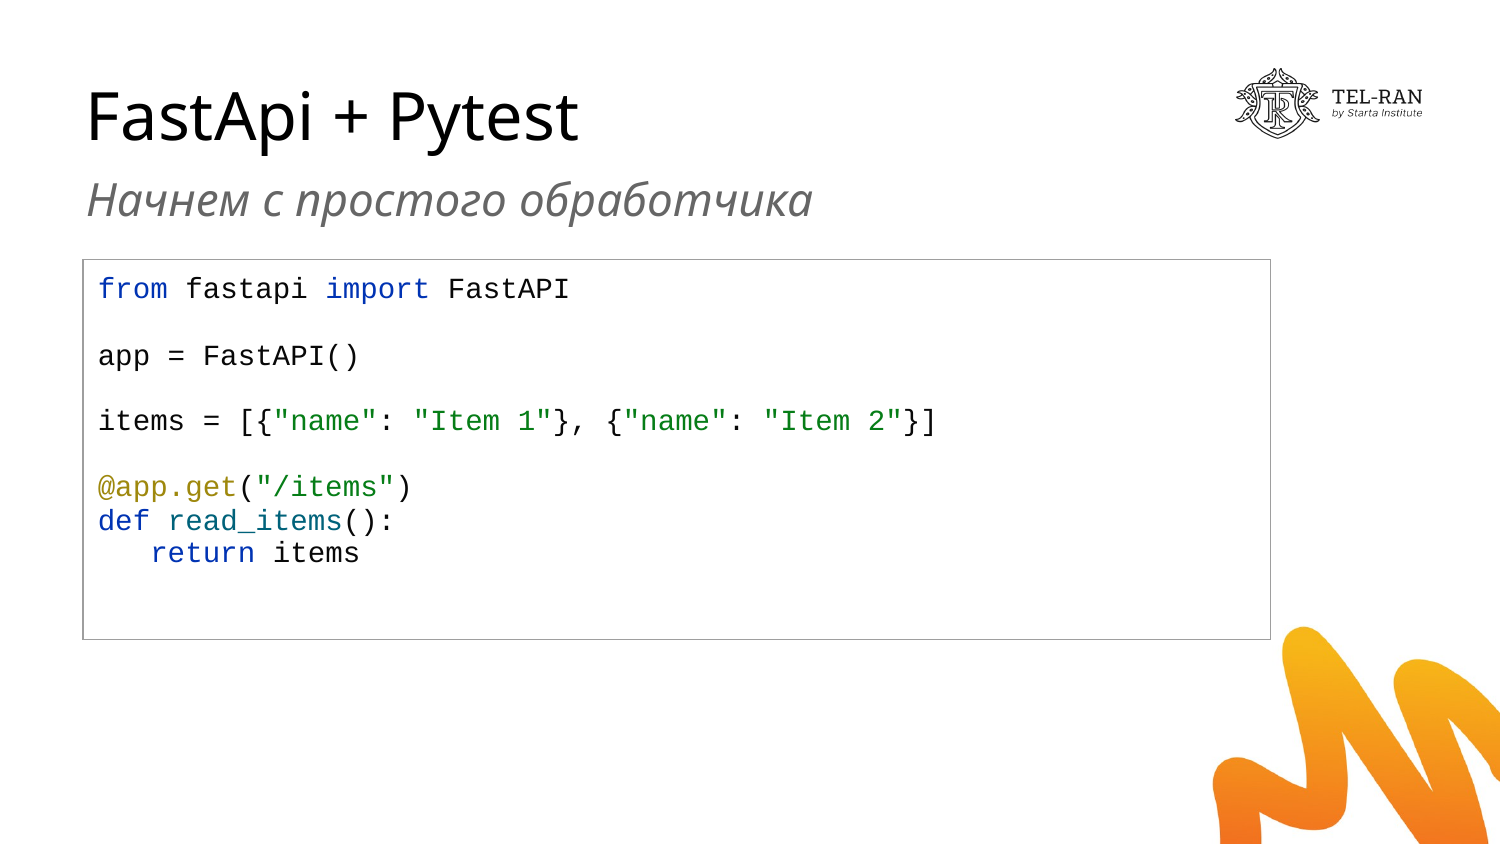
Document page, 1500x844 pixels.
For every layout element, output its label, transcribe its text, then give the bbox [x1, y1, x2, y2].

table_header from fastapi import FastAPI app = FastAPI() items = [{"name": "Item 1"}, {"name": "Item 2"}] @app.get("/items") def read_items(): return items [84, 260, 1270, 639]
title FastApi + Pytest [70, 59, 1237, 155]
subtitle Начнем с простого обработчика [70, 155, 1237, 676]
picture [1237, 68, 1422, 139]
picture [1211, 625, 1500, 844]
